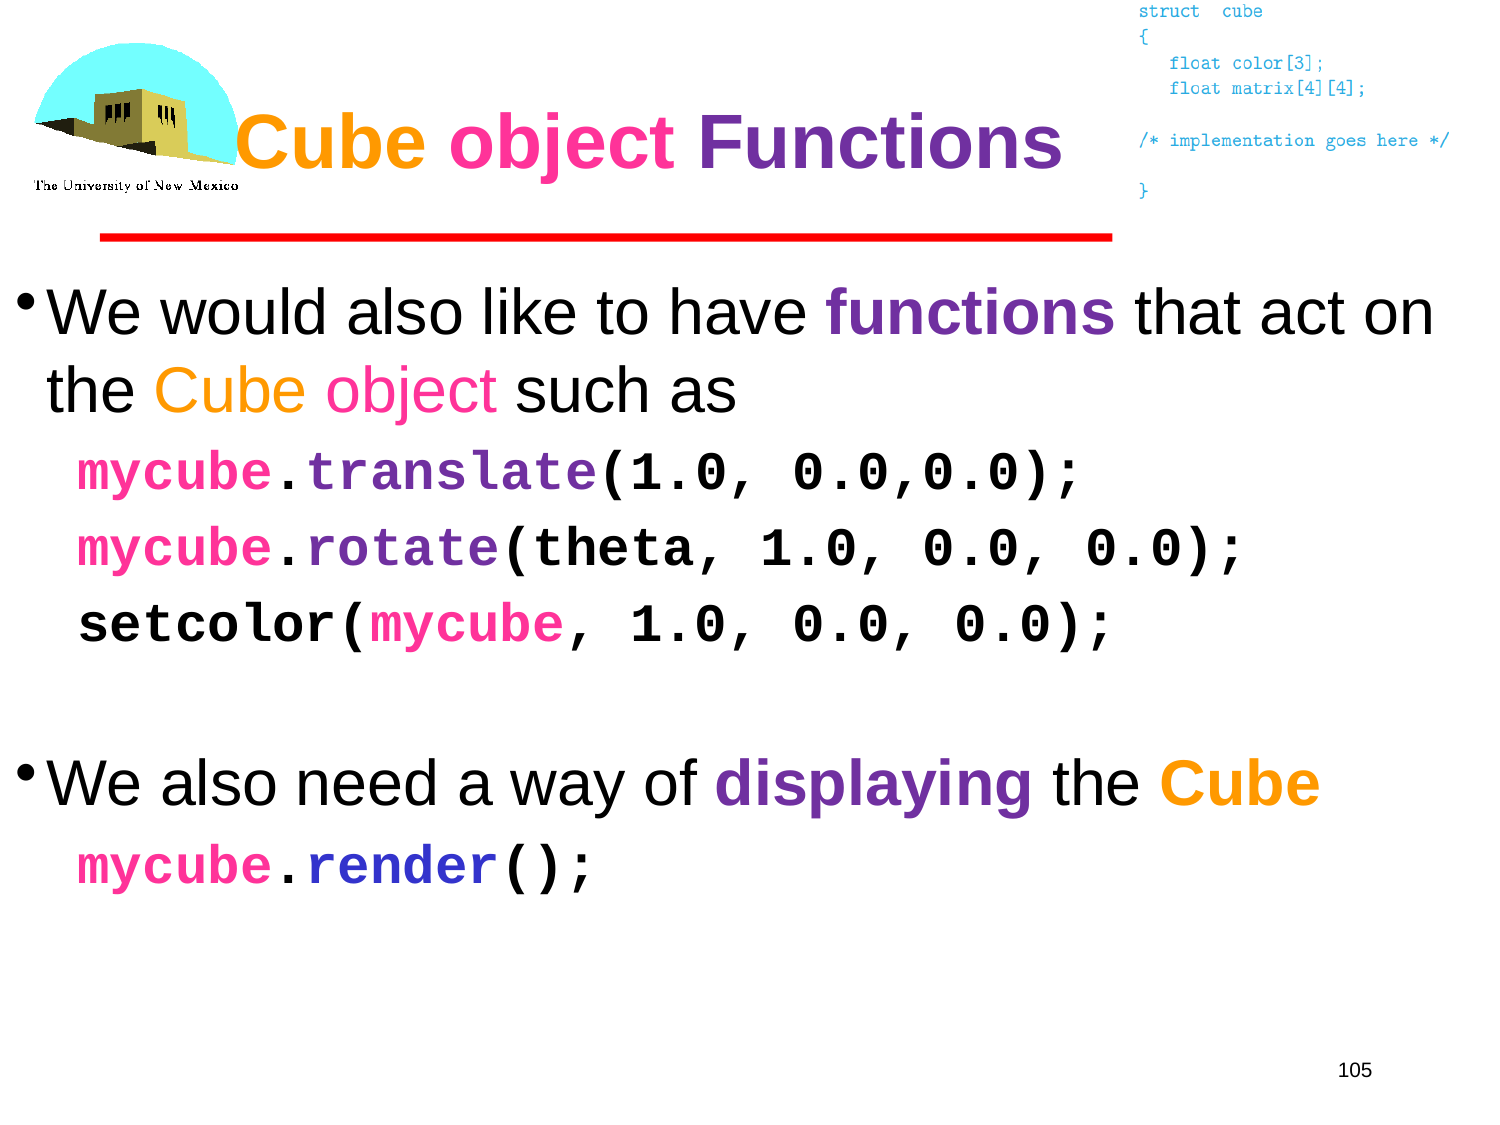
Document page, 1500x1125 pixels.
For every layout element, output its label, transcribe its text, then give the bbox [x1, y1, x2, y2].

list We would also like to have functions that act on the Cube object such as mycube.translate(1.0, 0.0,0.0); mycube.rotate(theta, 1.0, 0.0, 0.0); setcolor(mycube, 1.0, 0.0, 0.0); We also need a way of displaying the Cube mycube.render(); [0, 262, 1500, 1038]
picture [1087, 0, 1497, 226]
text_box 105 [1324, 1038, 1388, 1100]
title Cube object Functions [137, 50, 1082, 225]
